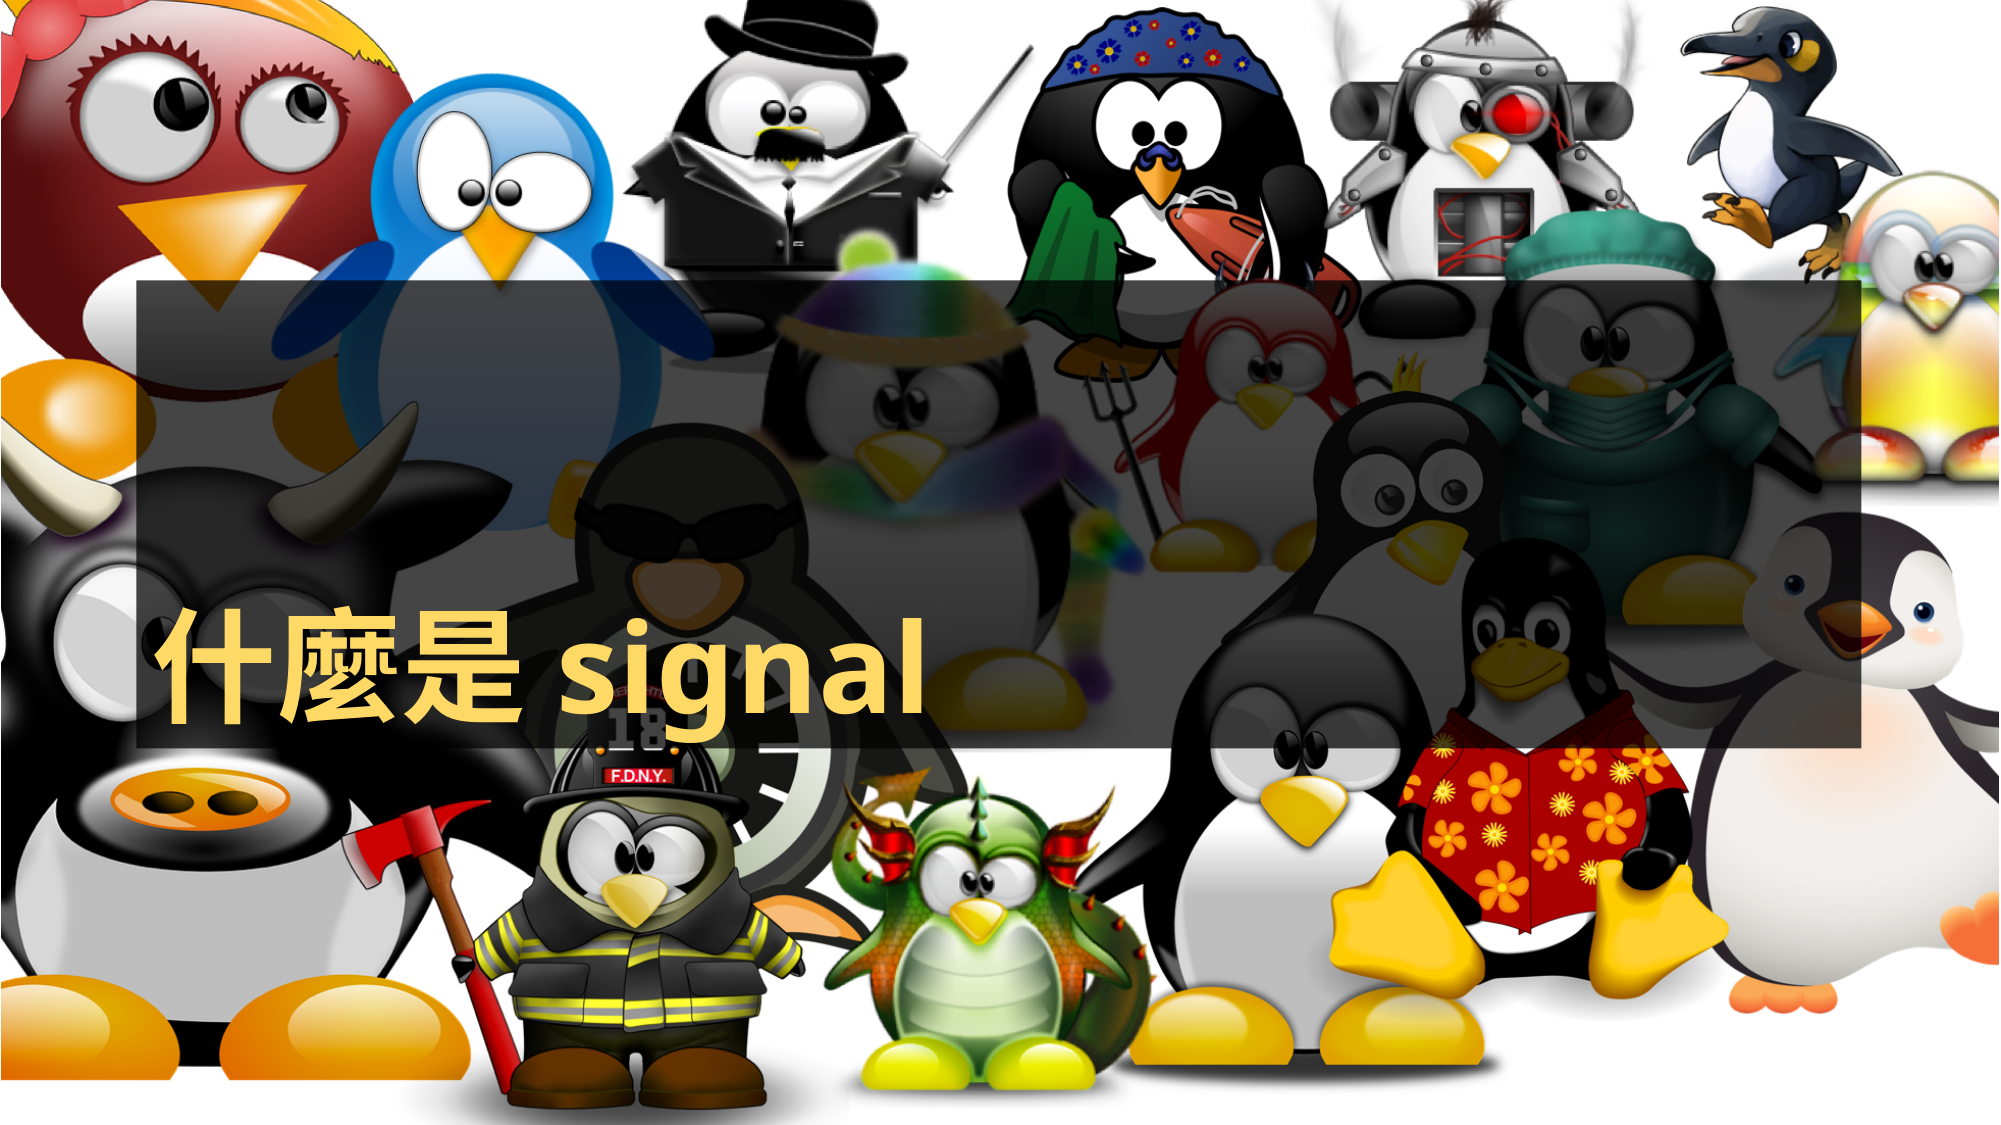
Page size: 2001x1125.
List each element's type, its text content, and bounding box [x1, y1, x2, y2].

title 什麼是signal [136, 280, 1862, 749]
picture [1, 0, 1999, 1125]
